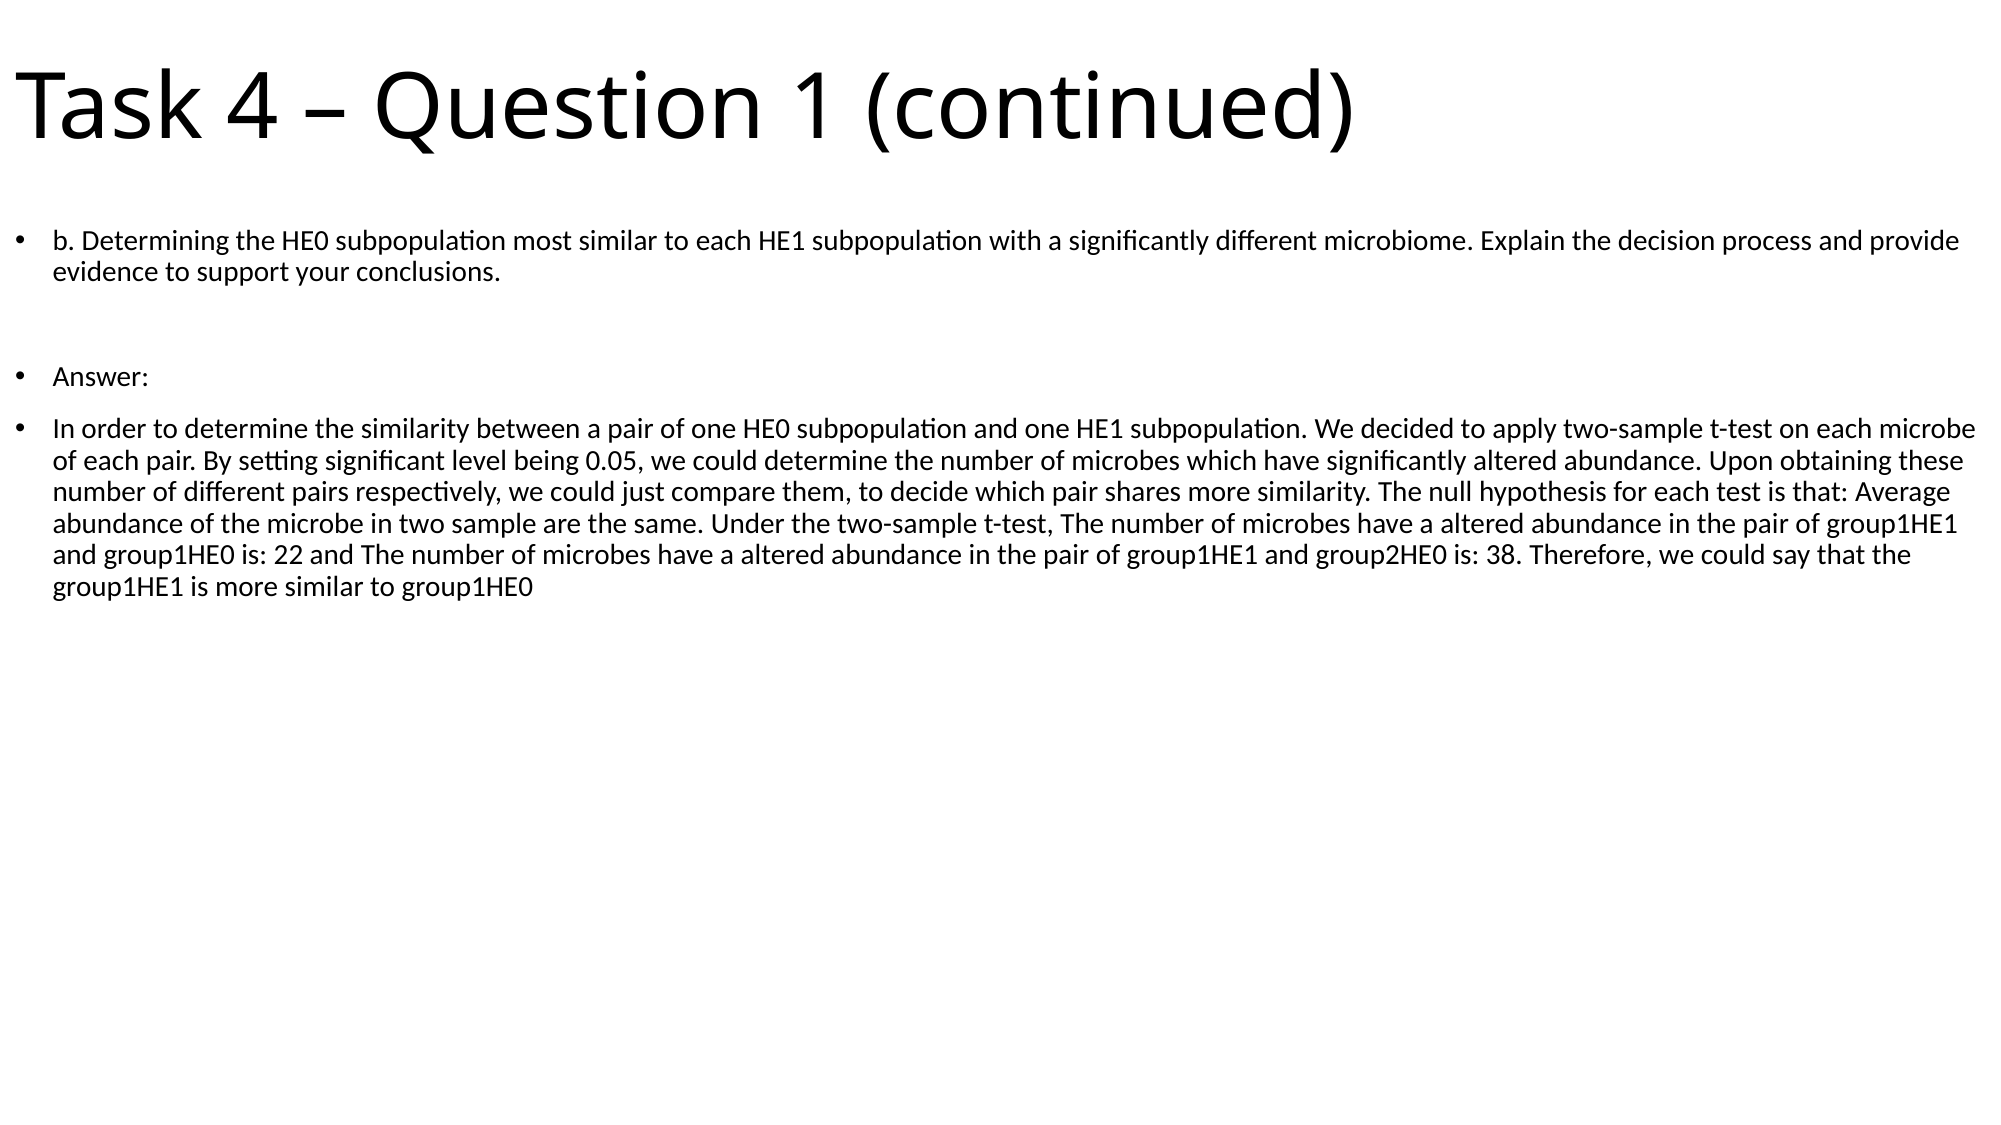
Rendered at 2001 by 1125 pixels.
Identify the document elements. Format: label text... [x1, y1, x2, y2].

title Task 4 – Question 1 (continued) [0, 0, 1725, 217]
list b. Determining the HE0 subpopulation most similar to each HE1 subpopulation with a significantly different microbiome. Explain the decision process and provide evidence to support your conclusions. Answer: In order to determine the similarity between a pair of one HE0 subpopulation and one HE1 subpopulation. We decided to apply two-sample t-test on each microbe of each pair. By setting significant level being 0.05, we could determine the number of microbes which have significantly altered abundance. Upon obtaining these number of different pairs respectively, we could just compare them, to decide which pair shares more similarity. The null hypothesis for each test is that: Average abundance of the microbe in two sample are the same. Under the two-sample t-test, The number of microbes have a altered abundance in the pair of group1HE1 and group1HE0 is: 22 and The number of microbes have a altered abundance in the pair of group1HE1 and group2HE0 is: 38. Therefore, we could say that the group1HE1 is more similar to group1HE0 [0, 217, 1996, 1125]
text_box [774, 441, 2000, 517]
